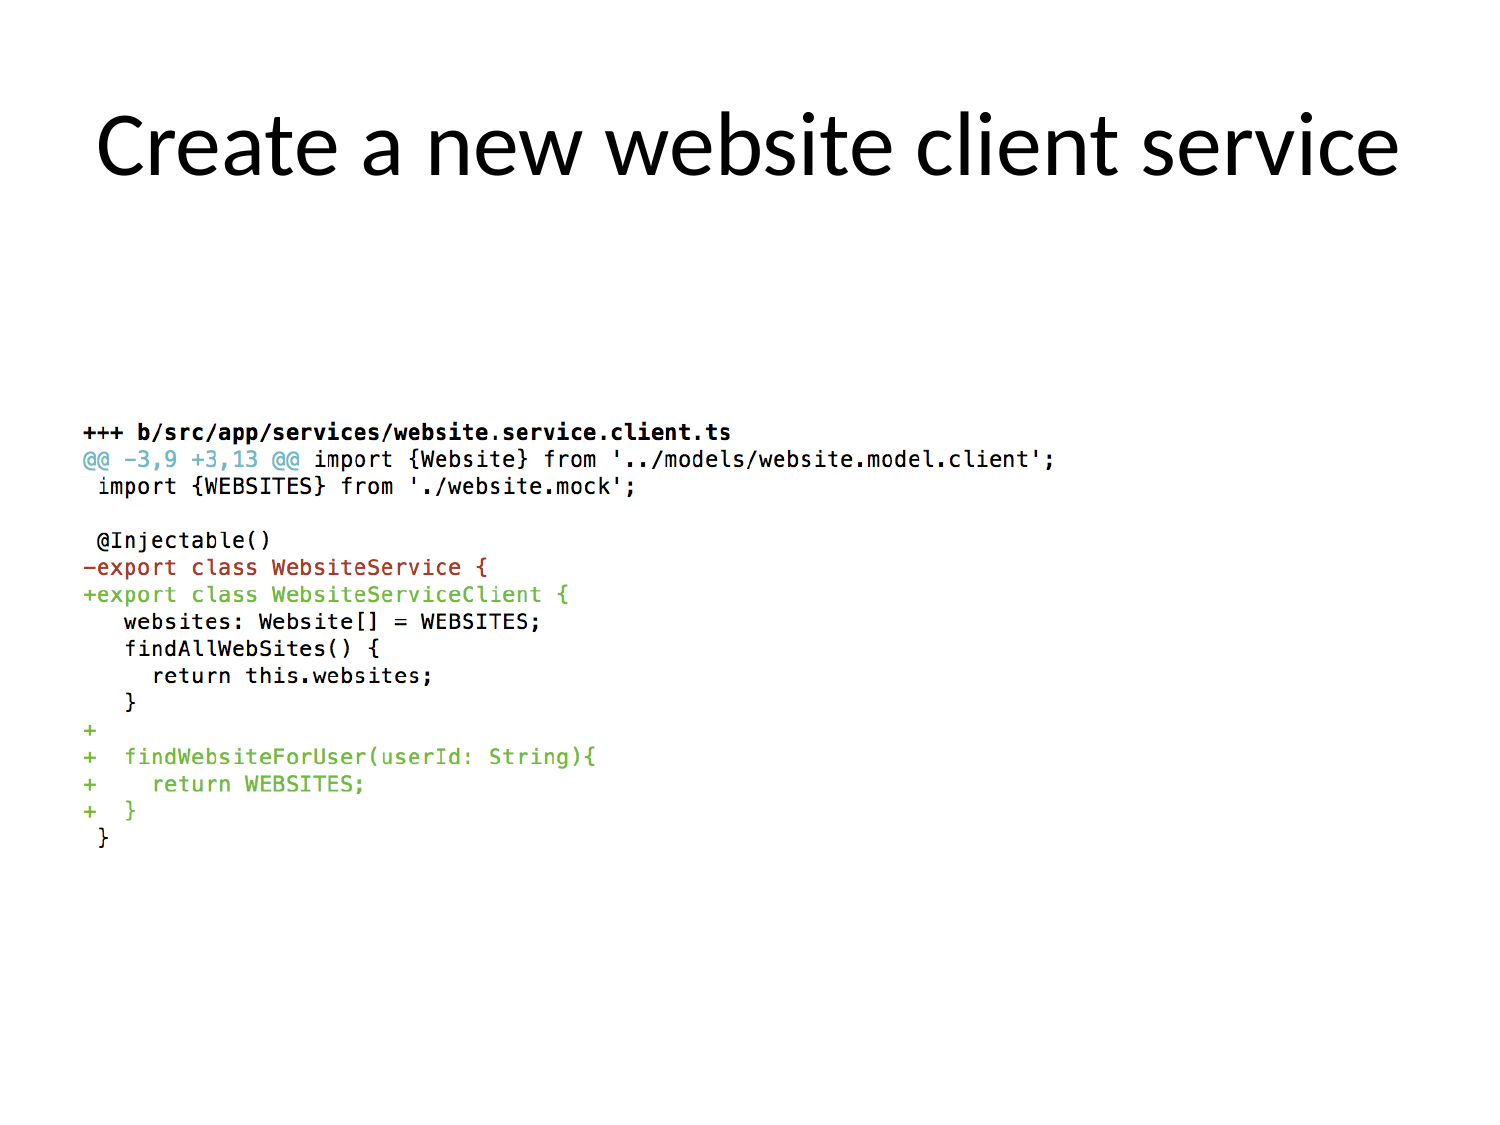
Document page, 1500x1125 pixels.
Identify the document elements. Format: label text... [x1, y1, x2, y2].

title Create a new website client service [75, 45, 1425, 233]
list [74, 262, 1426, 1006]
